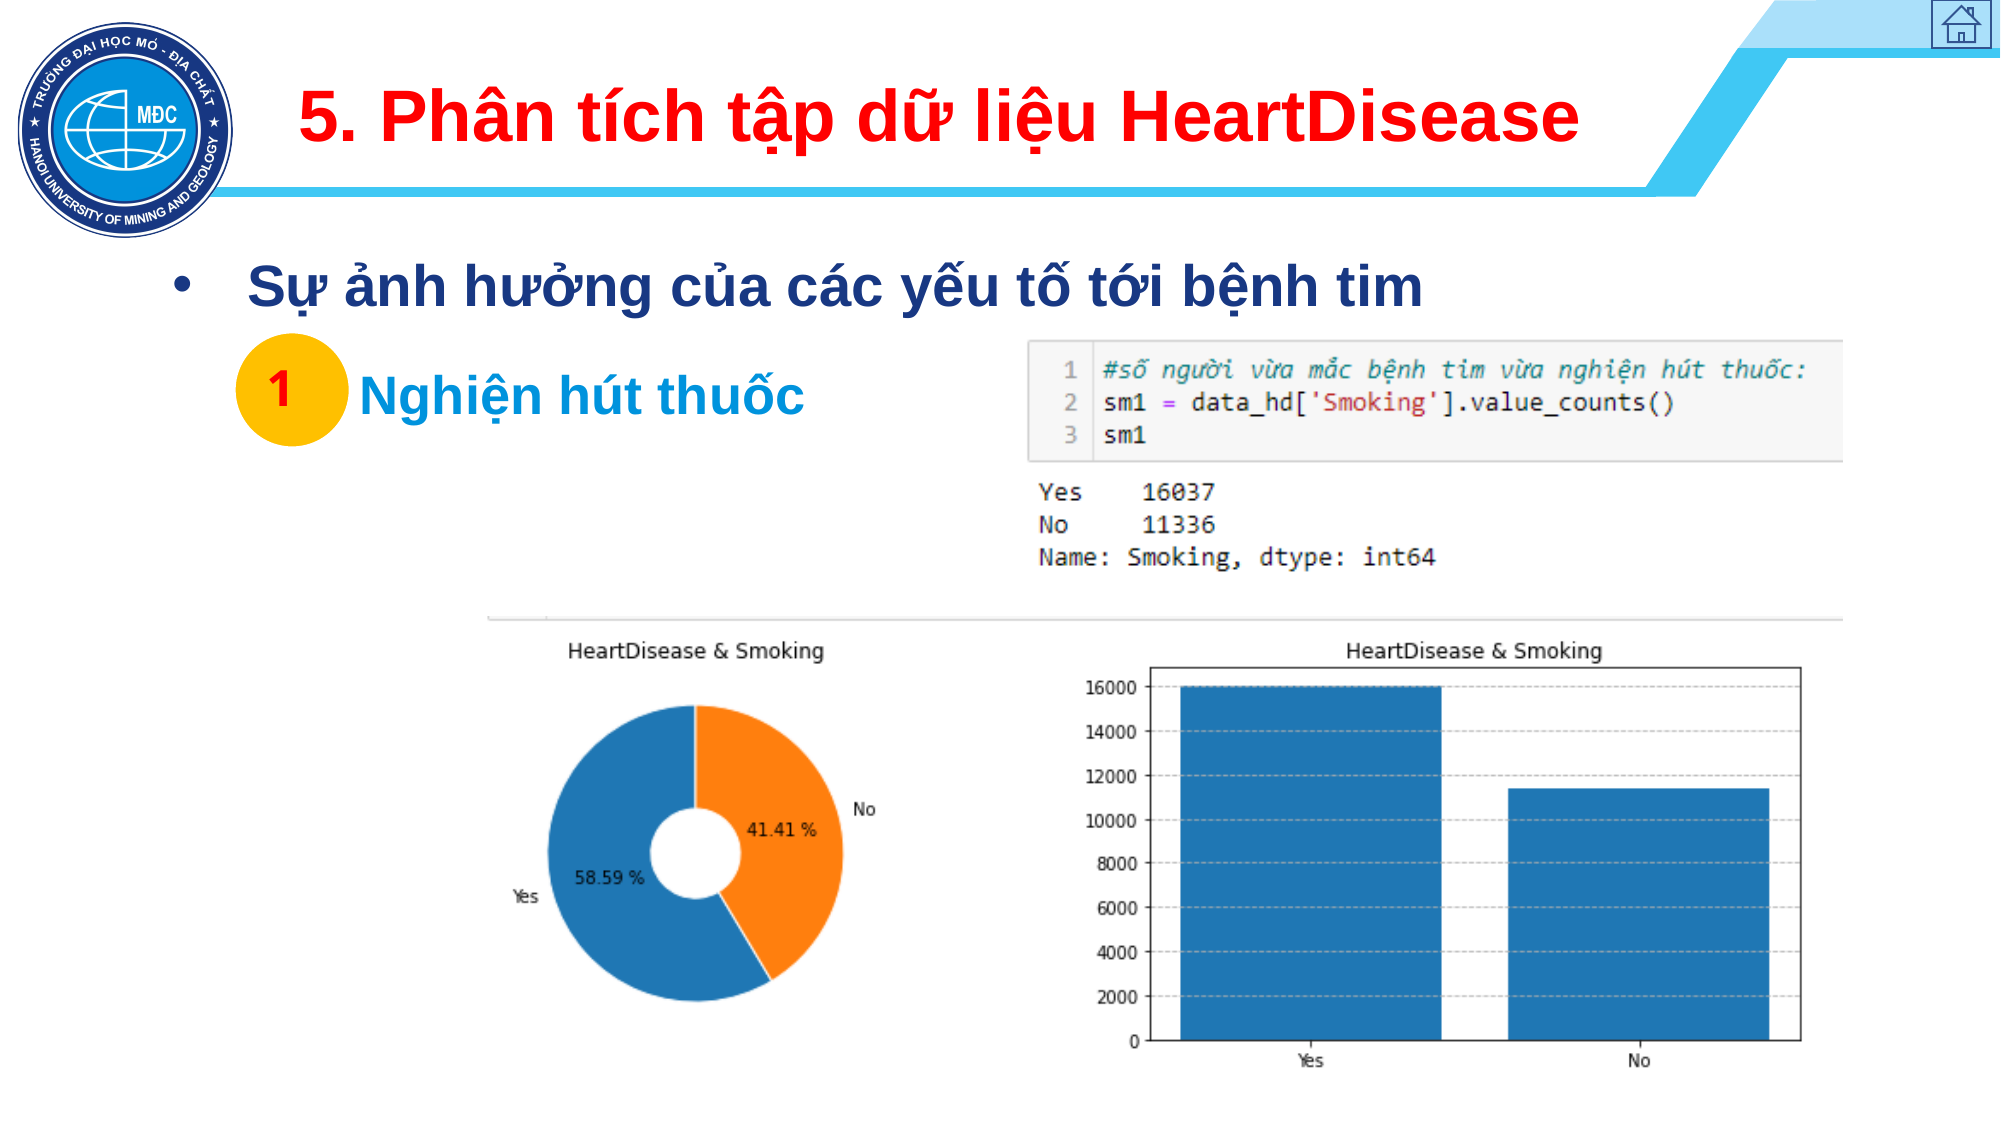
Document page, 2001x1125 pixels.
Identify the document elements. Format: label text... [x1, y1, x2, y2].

list Sự ảnh hưởng của các yếu tố tới bệnh tim Nghiện hút thuốc [157, 205, 1882, 920]
text_box 1 [233, 331, 351, 449]
picture [17, 22, 233, 238]
picture [1024, 327, 1843, 608]
title 5. Phân tích tập dữ liệu HeartDisease [237, 8, 1643, 205]
picture [481, 616, 1843, 1117]
